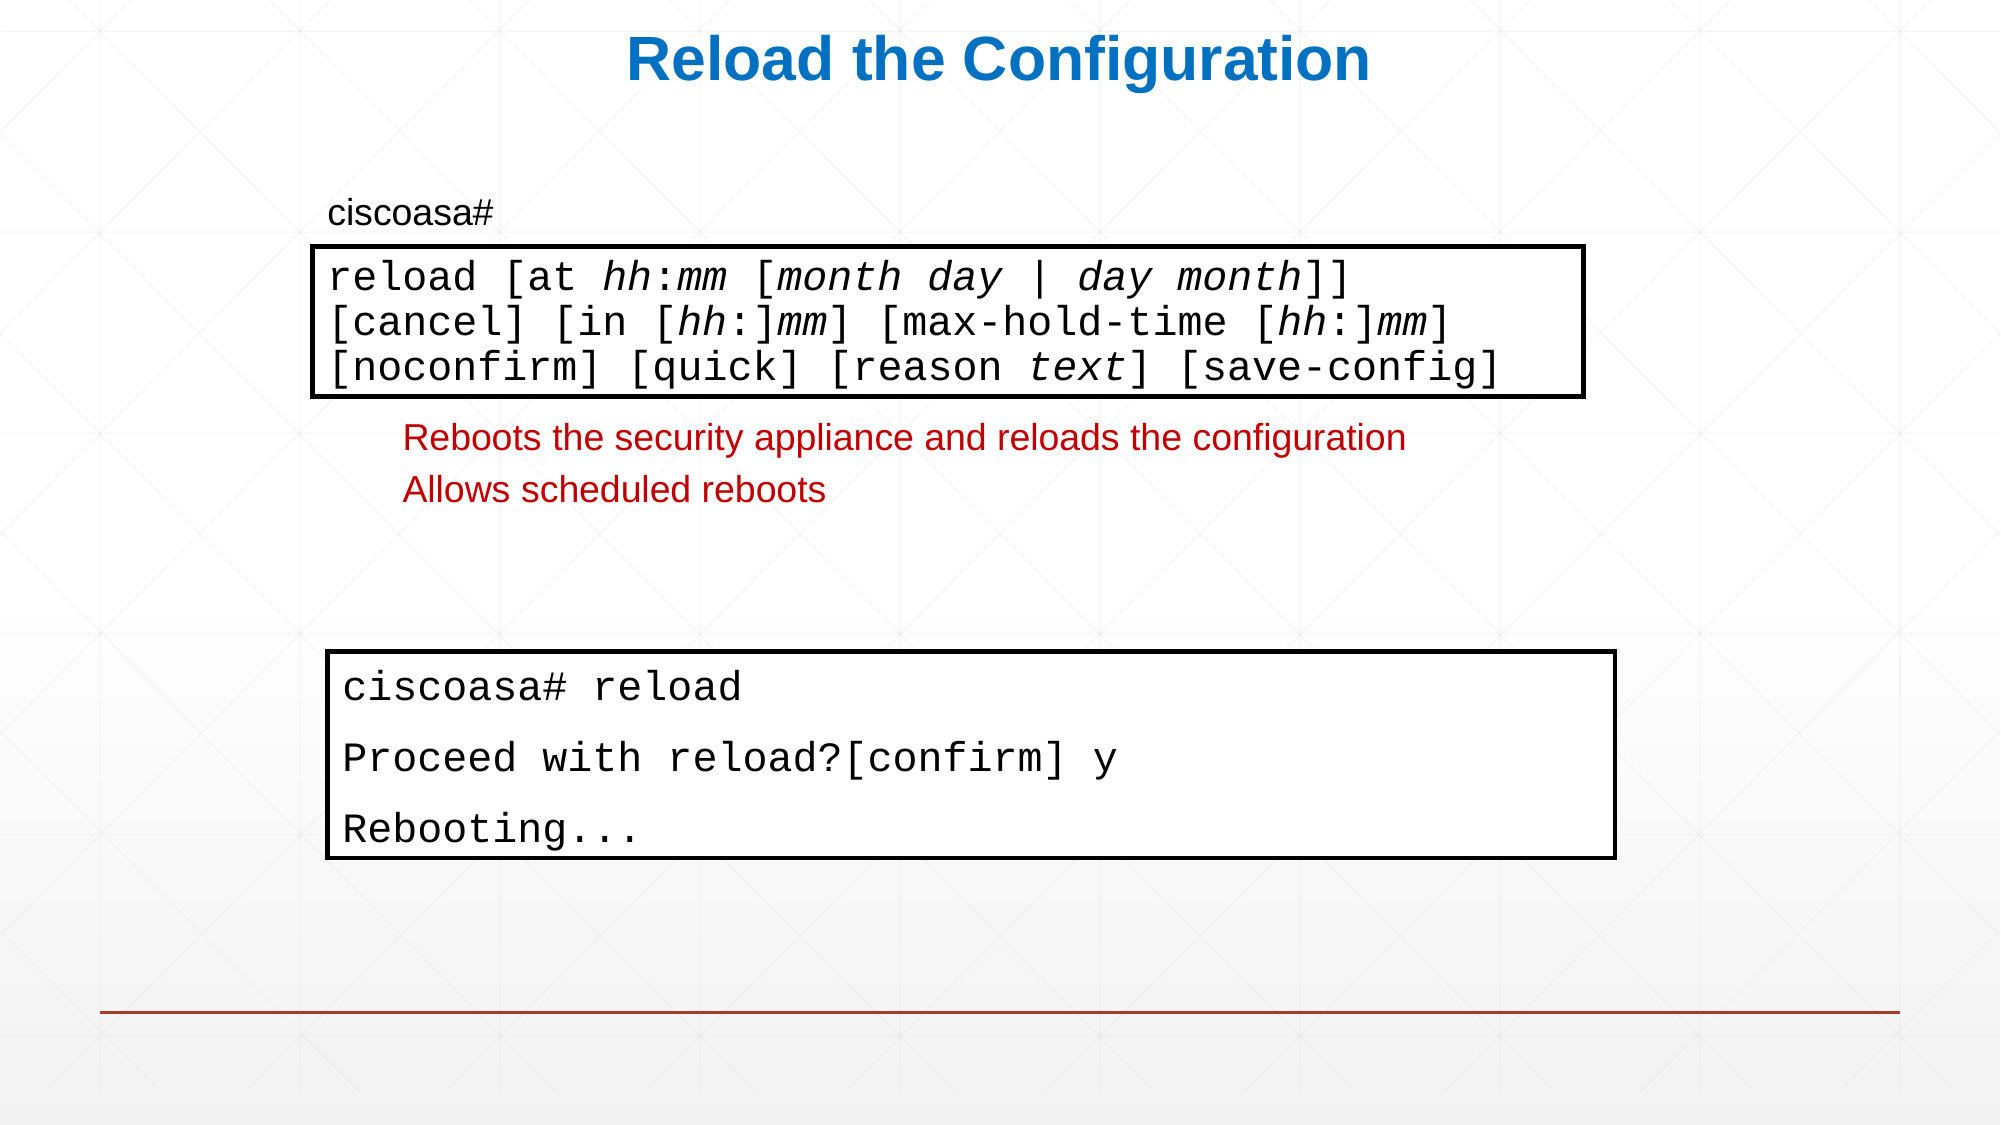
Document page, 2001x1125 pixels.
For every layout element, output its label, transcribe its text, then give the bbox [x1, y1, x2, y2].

text_box reload [at hh:mm [month day | day month]] [cancel] [in [hh:]mm] [max-hold-time [hh:]mm] [noconfirm] [quick] [reason text] [save-config] [312, 246, 1584, 397]
title Reload the Configuration [0, 0, 2000, 102]
text_box ciscoasa# reload Proceed with reload?[confirm] y Rebooting... [327, 651, 1615, 859]
text_box ciscoasa# [312, 180, 724, 241]
text_box Reboots the security appliance and reloads the configuration Allows scheduled reboots [312, 405, 1561, 511]
